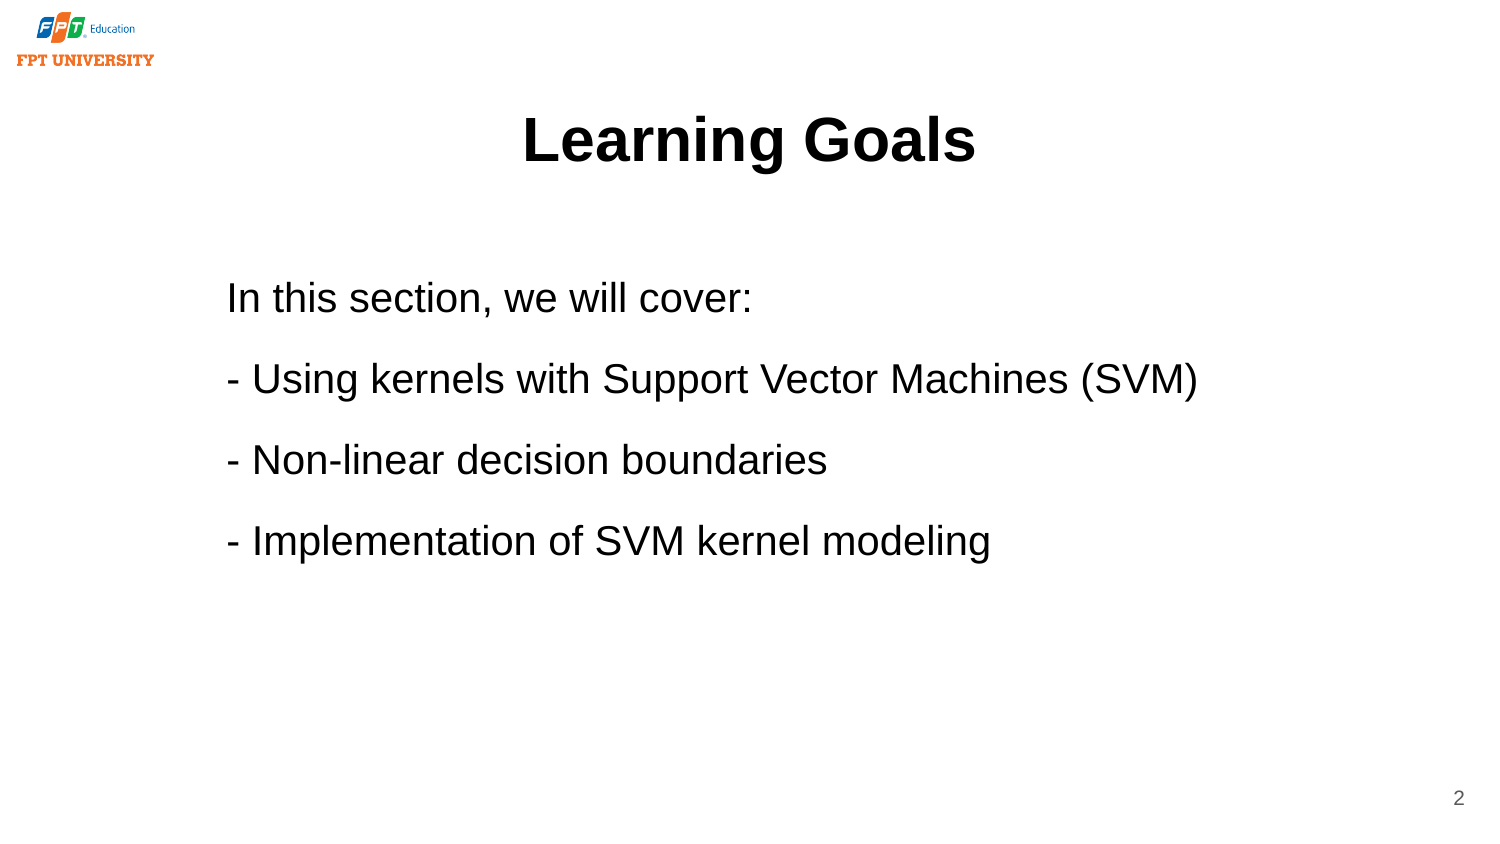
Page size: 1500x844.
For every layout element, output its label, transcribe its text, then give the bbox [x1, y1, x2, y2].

picture [11, 1, 160, 77]
title Learning Goals [51, 72, 1449, 167]
list In this section, we will cover: - Using kernels with Support Vector Machines (SVM) - Non-linear decision boundaries - Implementation of SVM kernel modeling [211, 248, 1449, 750]
slide_number 2 [1389, 764, 1480, 830]
